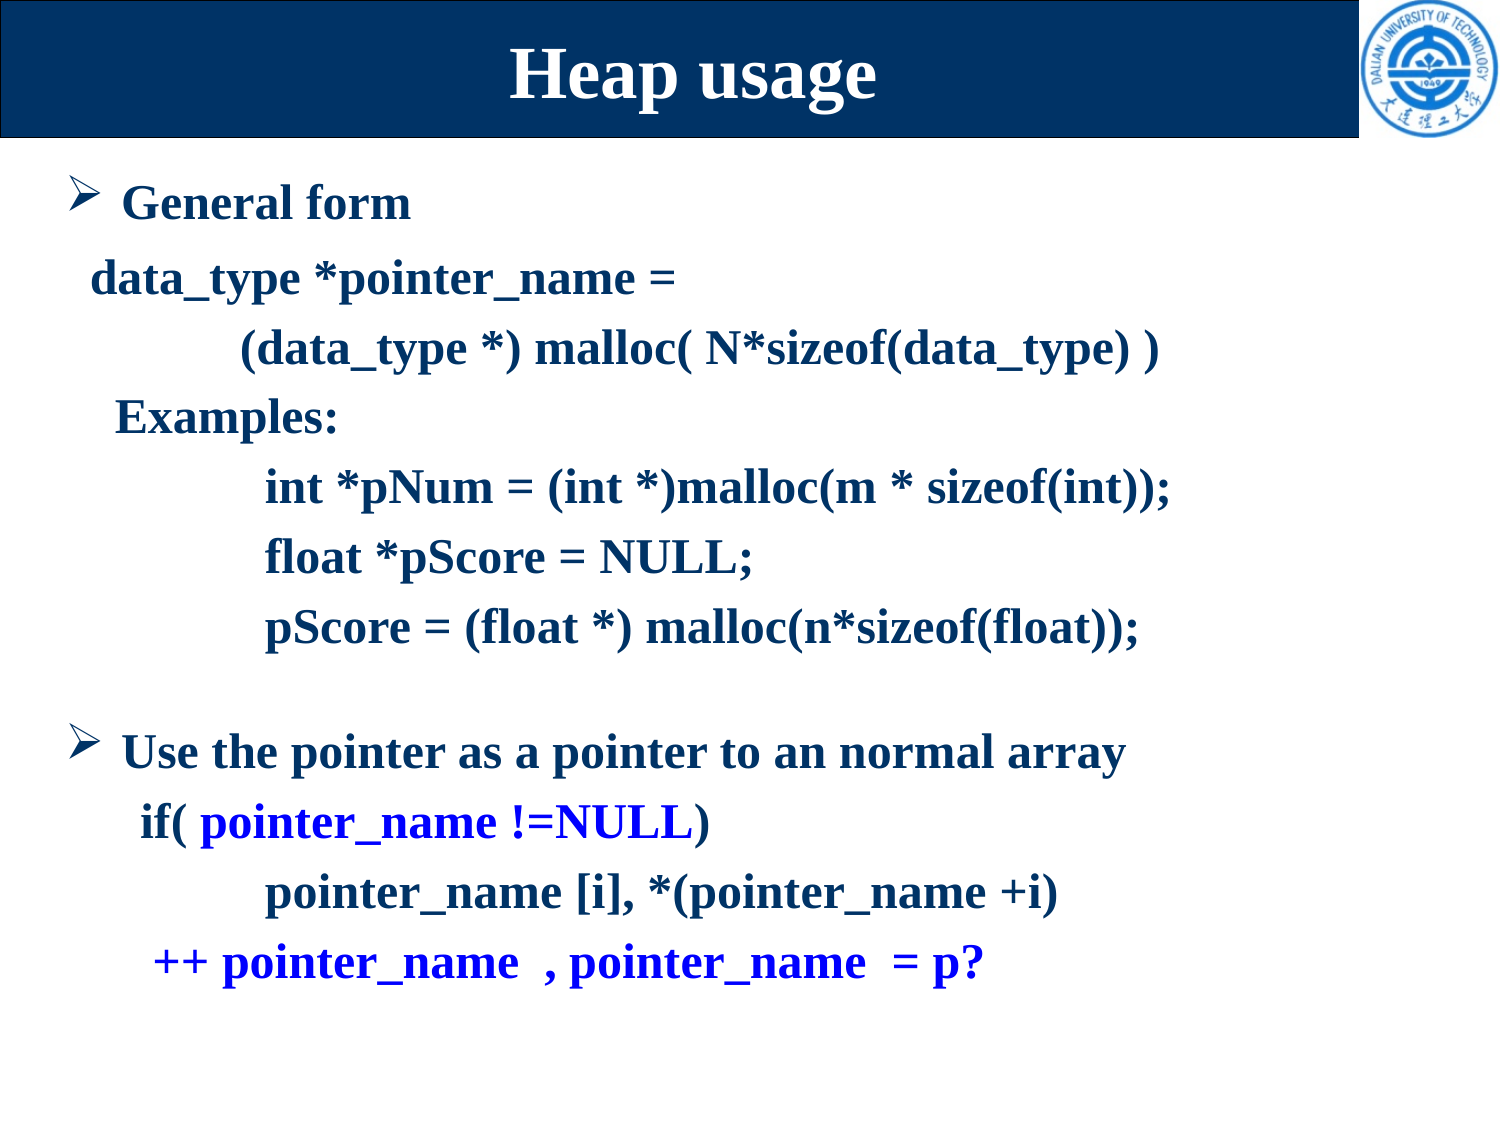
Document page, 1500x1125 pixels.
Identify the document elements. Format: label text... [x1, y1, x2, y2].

title Heap usage [37, 12, 1350, 125]
text_box Examples: int *pNum = (int *)malloc(m * sizeof(int)); float *pScore = NULL; pScore = (float *) malloc(n*sizeof(float)); [99, 376, 1325, 662]
text_box data_type *pointer_name = (data_type *) malloc( N*sizeof(data_type) ) [75, 236, 1300, 382]
list General form Use the pointer as a pointer to an normal array if( pointer_name !=NULL) pointer_name [i], *(pointer_name +i) ++ pointer_name , pointer_name = p? [50, 162, 1463, 1088]
picture [1359, 0, 1500, 138]
